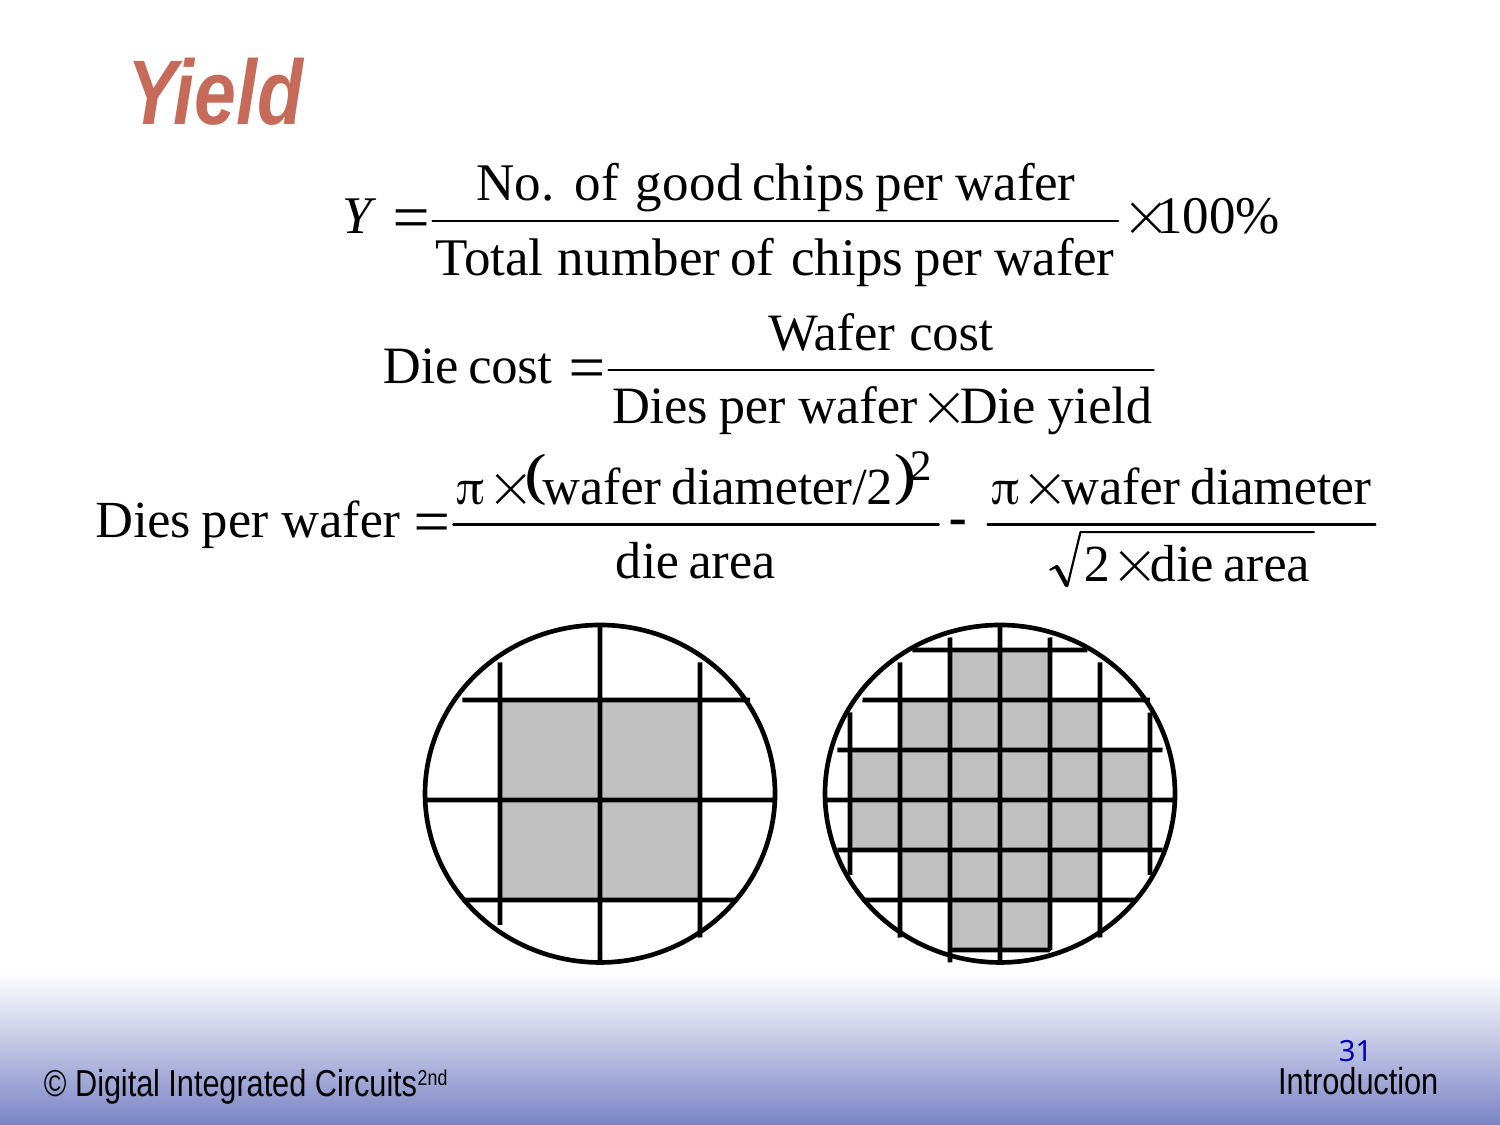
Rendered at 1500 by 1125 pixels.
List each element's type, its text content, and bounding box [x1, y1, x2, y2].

text_box [1051, 851, 1100, 900]
text_box [1001, 751, 1050, 799]
text_box [951, 901, 1000, 949]
text_box [425, 624, 600, 799]
text_box [601, 624, 746, 700]
text_box [425, 800, 600, 900]
text_box [950, 650, 1050, 750]
text_box [1001, 901, 1100, 963]
text_box [864, 901, 900, 933]
text_box [901, 800, 1000, 900]
text_box [950, 751, 1000, 799]
text_box [601, 701, 776, 900]
title Yield [112, 24, 1388, 150]
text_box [87, 437, 1388, 599]
text_box [601, 901, 700, 963]
text_box [1051, 701, 1099, 750]
text_box [825, 624, 999, 799]
text_box [1001, 851, 1050, 900]
text_box [701, 901, 736, 932]
text_box [825, 800, 900, 900]
text_box [951, 950, 1000, 963]
text_box [464, 901, 600, 963]
text_box [1101, 801, 1175, 900]
text_box [1100, 701, 1176, 800]
text_box [1001, 800, 1050, 850]
text_box [1000, 624, 1146, 700]
text_box [1051, 751, 1099, 850]
text_box [901, 901, 950, 956]
text_box [1101, 901, 1136, 932]
text_box [1100, 801, 1150, 850]
slide_number 31 [1074, 1025, 1388, 1100]
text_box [374, 299, 1163, 437]
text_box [337, 149, 1288, 296]
